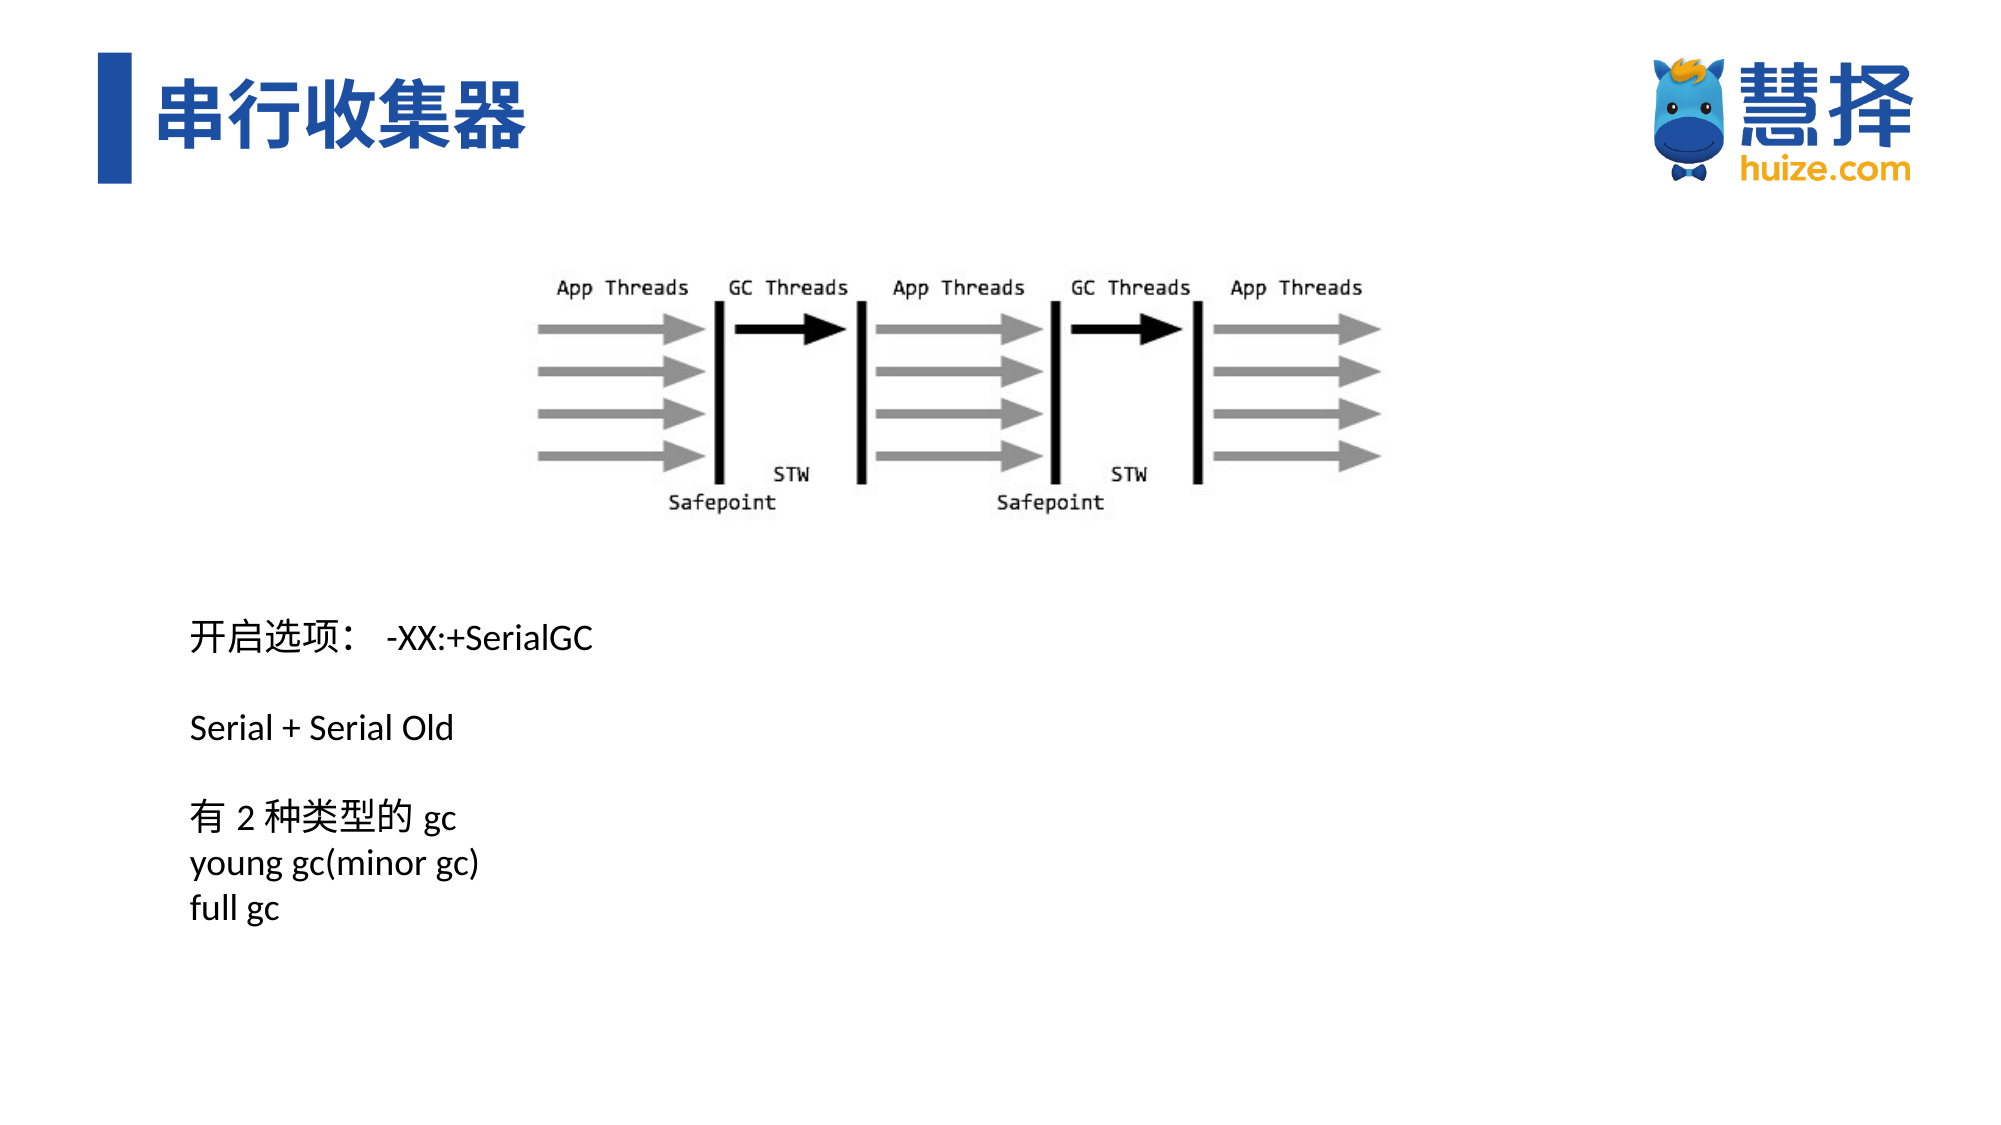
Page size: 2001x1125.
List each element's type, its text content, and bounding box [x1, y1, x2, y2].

picture [527, 270, 1437, 527]
text_box 开启选项：-XX:+SerialGC Serial + Serial Old 有2种类型的gc young gc(minor gc) full gc [175, 605, 1733, 981]
title 串行收集器 [137, 37, 1863, 199]
picture [1637, 0, 1929, 264]
